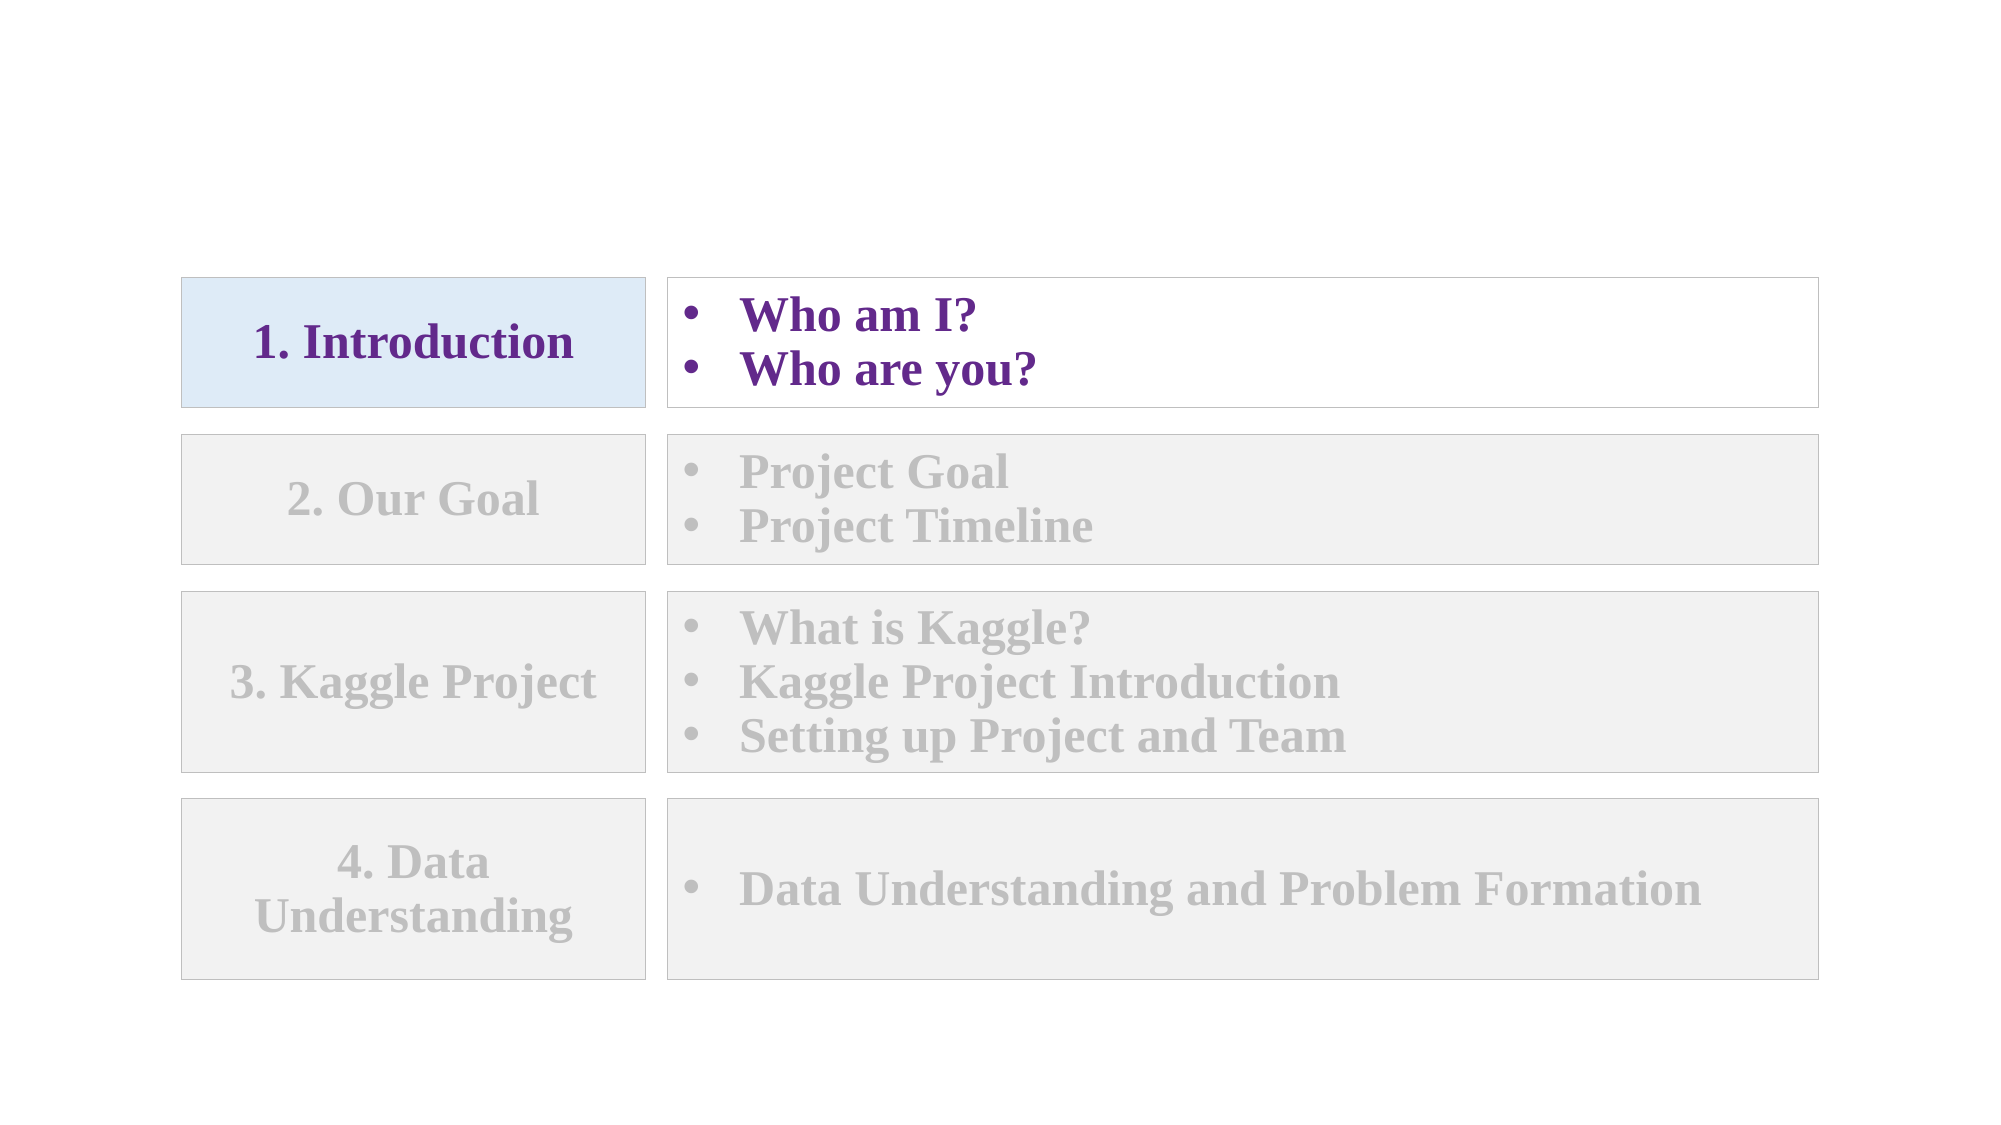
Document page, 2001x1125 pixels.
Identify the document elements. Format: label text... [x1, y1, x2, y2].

text_box What is Kaggle? Kaggle Project Introduction Setting up Project and Team [667, 591, 1819, 773]
text_box 4. Data Understanding [181, 798, 646, 980]
text_box Project Goal Project Timeline [667, 434, 1819, 565]
text_box 2. Our Goal [181, 434, 646, 565]
text_box 1. Introduction [181, 277, 646, 408]
text_box 3. Kaggle Project [181, 591, 646, 773]
text_box Data Understanding and Problem Formation [667, 798, 1819, 980]
text_box Who am I? Who are you? [667, 277, 1819, 408]
